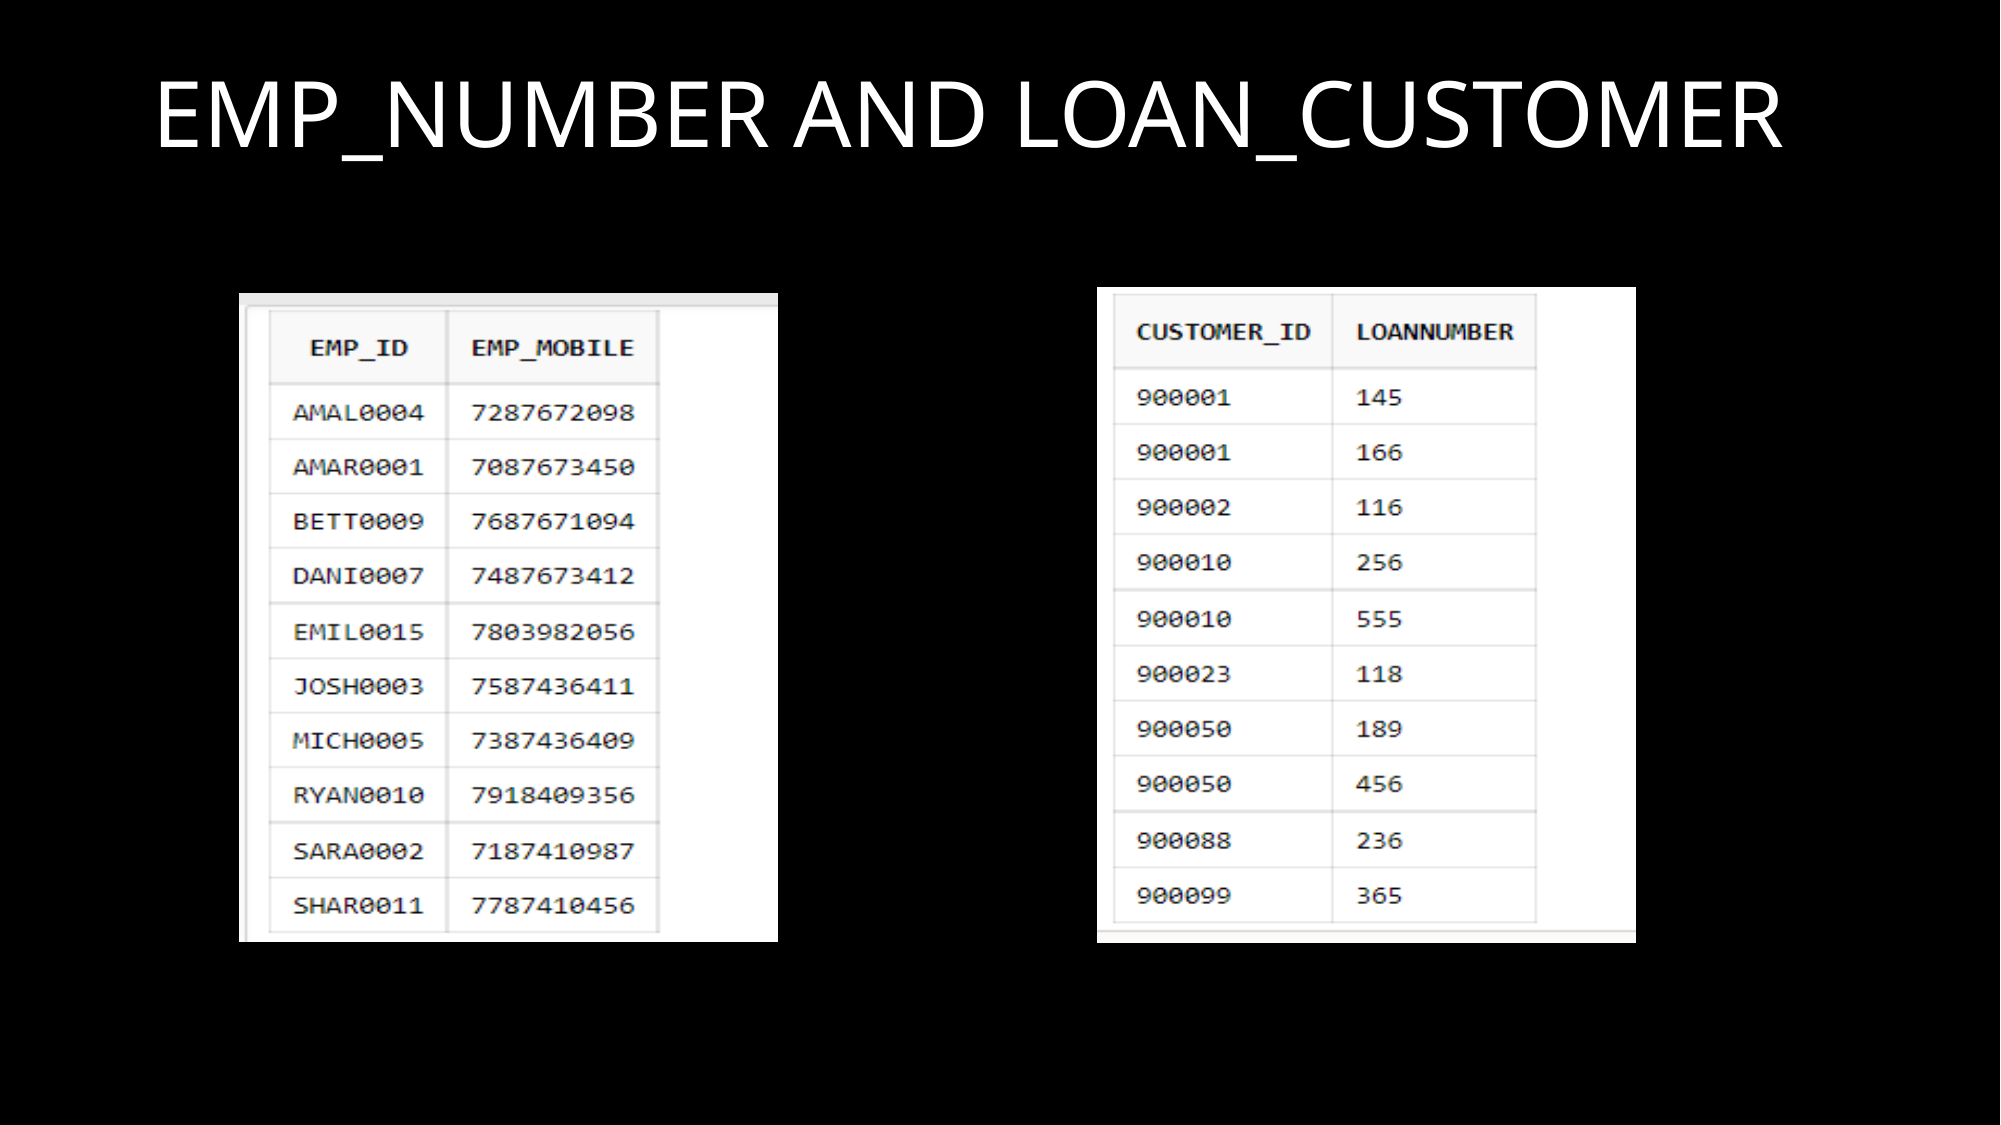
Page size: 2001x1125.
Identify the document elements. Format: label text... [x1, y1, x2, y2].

title EMP_NUMBER AND LOAN_CUSTOMER [137, 59, 1863, 177]
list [239, 293, 778, 942]
picture [1097, 287, 1636, 943]
